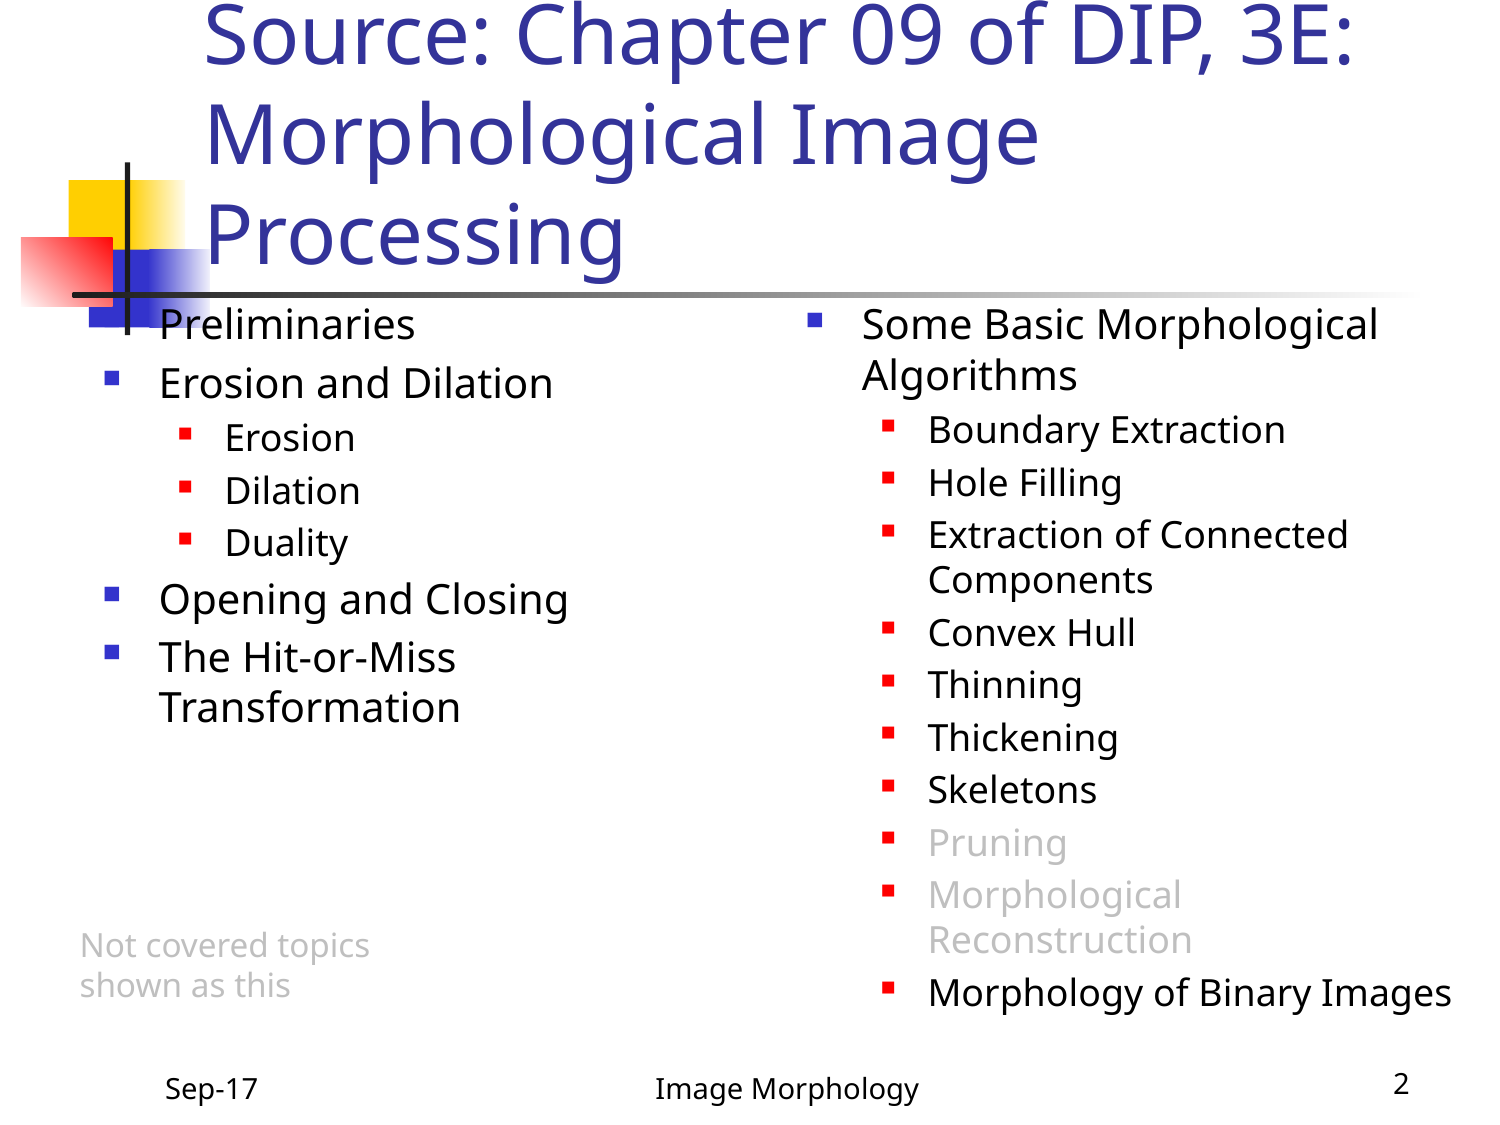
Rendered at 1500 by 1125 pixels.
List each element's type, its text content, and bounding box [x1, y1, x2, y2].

slide_number 2 [1112, 1037, 1426, 1113]
footer Image Morphology [549, 1037, 1026, 1113]
title Source: Chapter 09 of DIP, 3E: Morphological Image Processing [188, 101, 1468, 289]
list Preliminaries Erosion and Dilation Erosion Dilation Duality Opening and Closing The Hit-or-Miss Transformation [87, 290, 766, 967]
text_box Not covered topics shown as this [64, 916, 446, 1012]
slide_number Sep-17 [149, 1037, 463, 1113]
list Some Basic Morphological Algorithms Boundary Extraction Hole Filling Extraction of Connected Components Convex Hull Thinning Thickening Skeletons Pruning Morphological Reconstruction Morphology of Binary Images [790, 290, 1470, 967]
